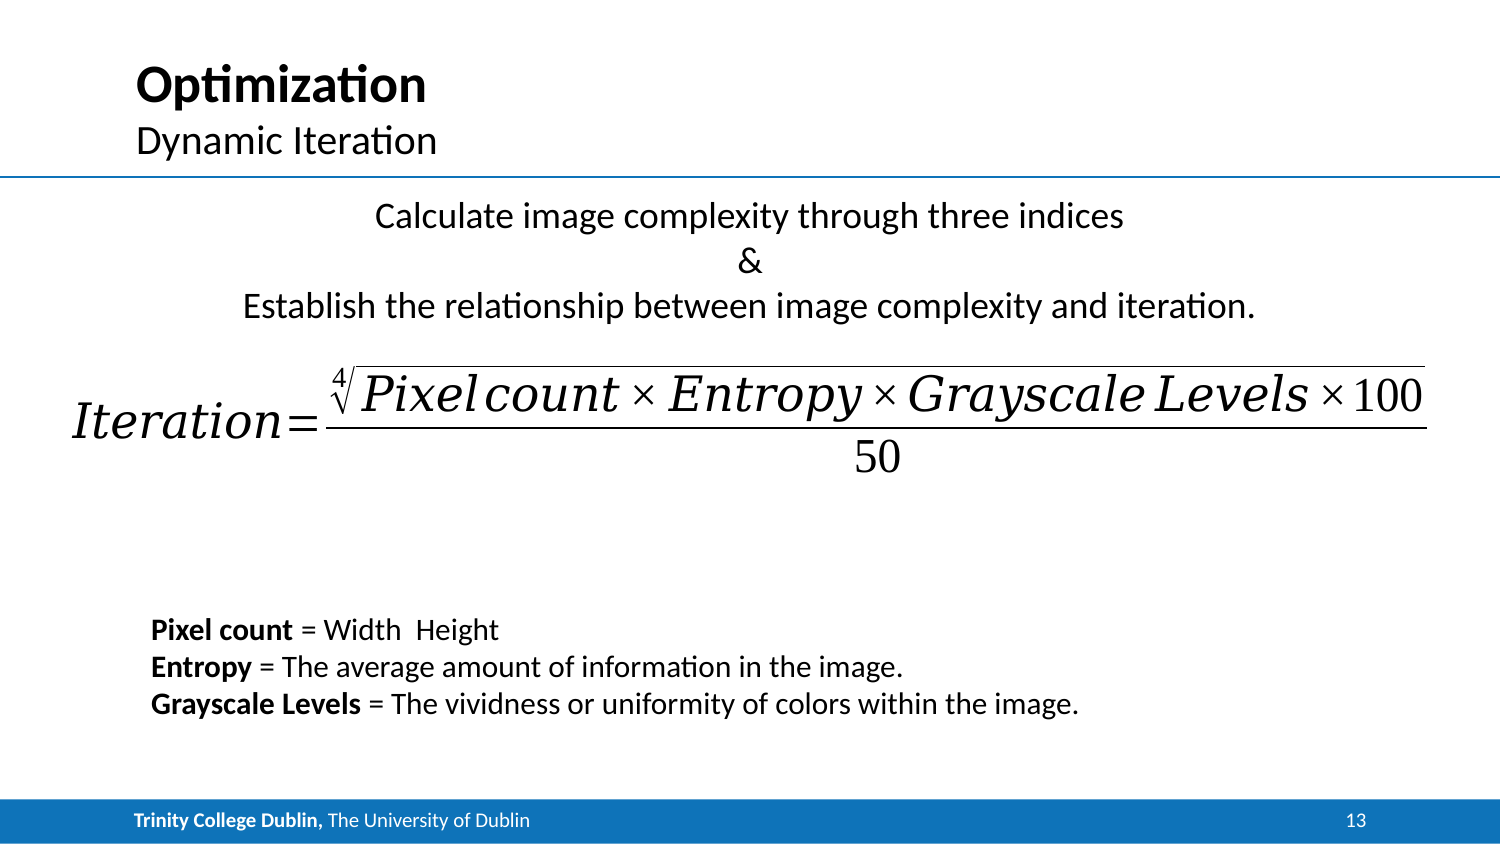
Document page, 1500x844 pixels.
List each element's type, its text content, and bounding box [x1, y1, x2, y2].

slide_number 13 [1318, 800, 1367, 833]
text_box Calculate image complexity through three indices & Establish the relationship between image complexity and iteration. [184, 183, 1316, 334]
title Optimization [135, 44, 1367, 112]
list Dynamic Iteration [135, 112, 1367, 147]
